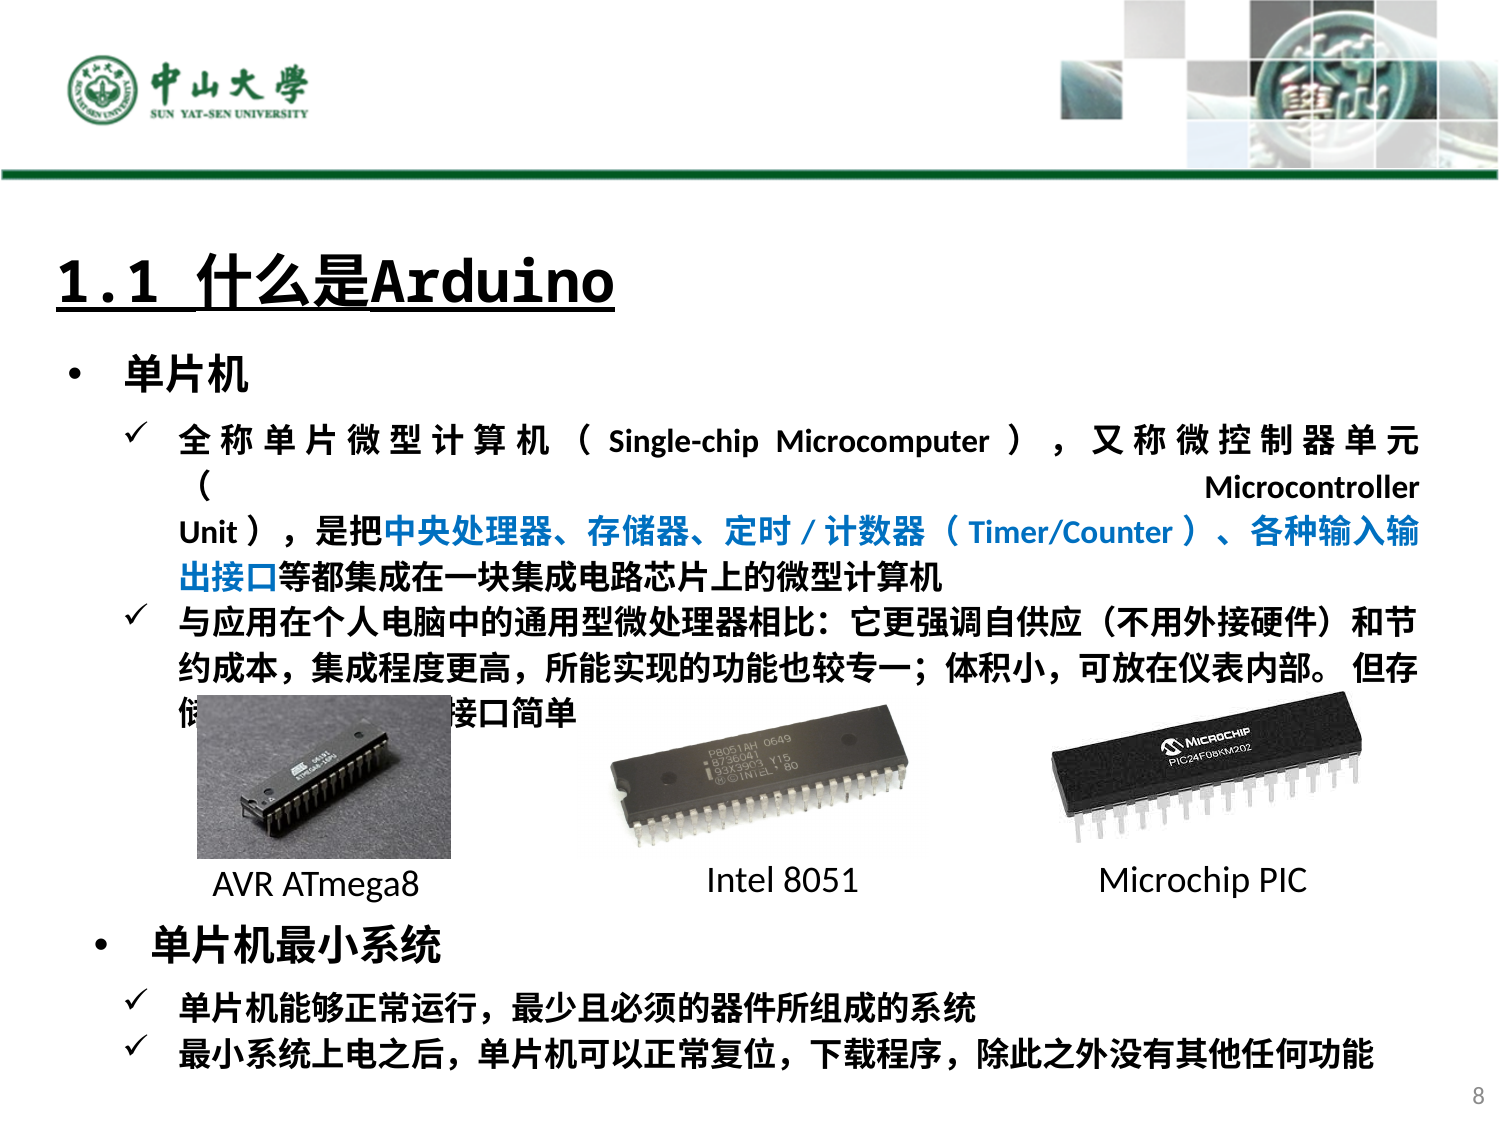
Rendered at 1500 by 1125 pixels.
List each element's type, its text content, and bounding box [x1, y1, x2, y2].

picture [0, 168, 1500, 182]
picture [577, 695, 930, 859]
text_box 单片机能够正常运行，最少且必须的器件所组成的系统 最小系统上电之后，单片机可以正常复位，下载程序，除此之外没有其他任何功能 [107, 974, 1436, 1080]
text_box 1.1 什么是Arduino [40, 220, 1436, 339]
slide_number 8 [1162, 1065, 1500, 1125]
text_box 单片机 [52, 340, 1391, 406]
picture [1051, 691, 1362, 843]
text_box 全称单片微型计算机（Single-chip Microcomputer），又称微控制器单元（Microcontroller Unit），是把中央处理器、存储器、定时/计数器（Timer/Counter）、各种输入输出接口等都集成在一块集成电路芯片上的微型计算机 与应用在个人电脑中的通用型微处理器相比：它更强调自供应（不用外接硬件）和节约成本，集成程度更高，所能实现的功能也较专一；体积小，可放在仪表内部。 但存储量小，输入输出接口简单 [107, 406, 1436, 740]
text_box 单片机最小系统 [79, 911, 1417, 977]
text_box Microchip PIC [1083, 847, 1355, 908]
text_box AVR ATmega8 [197, 851, 469, 911]
picture [197, 695, 451, 859]
text_box Intel 8051 [691, 847, 963, 908]
